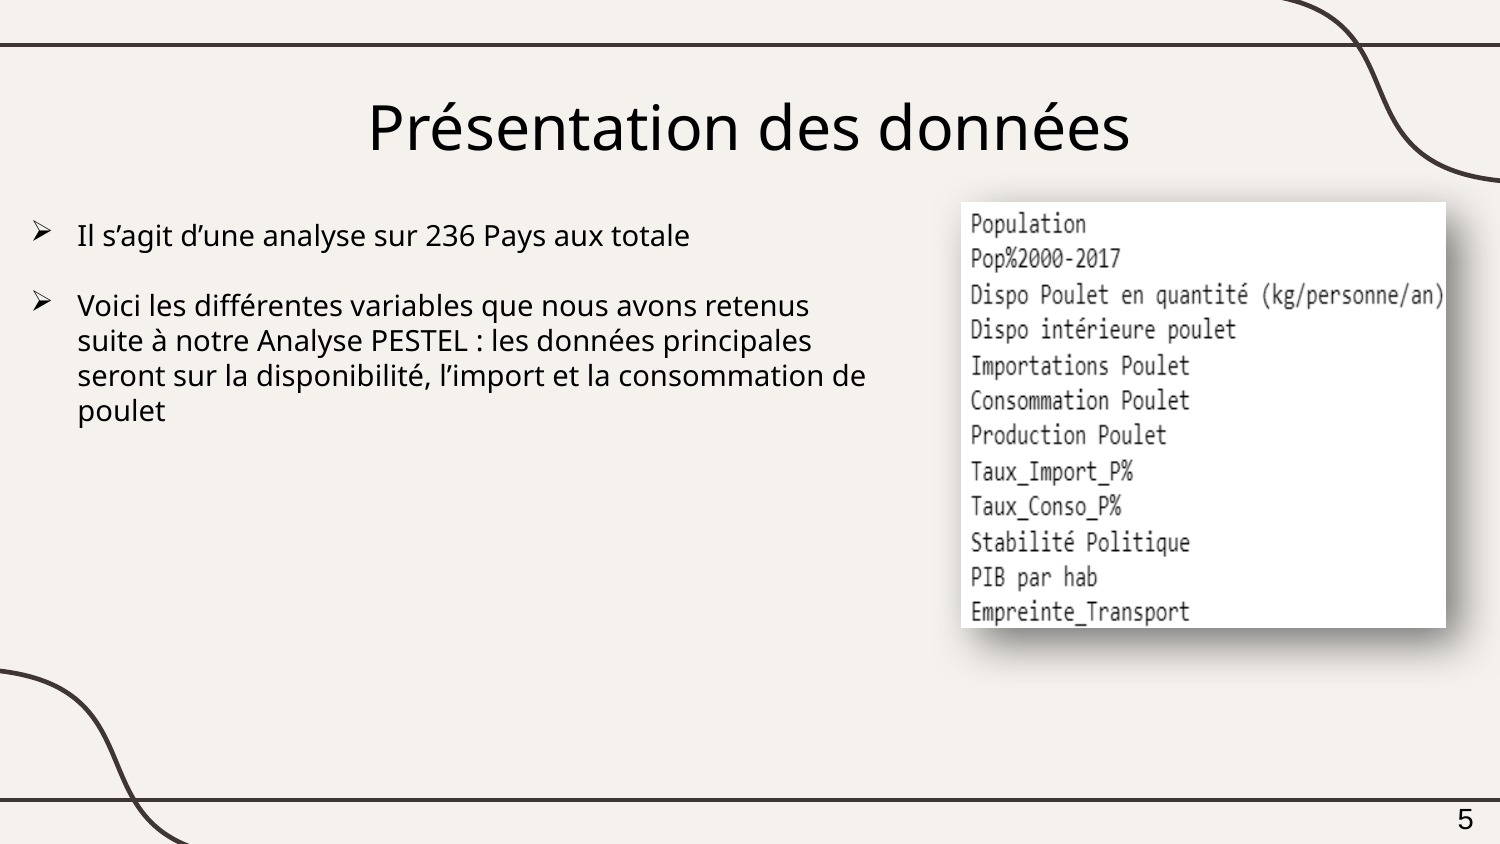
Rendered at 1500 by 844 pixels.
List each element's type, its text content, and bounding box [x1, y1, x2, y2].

picture [961, 201, 1446, 628]
text_box 5 [1442, 793, 1500, 843]
subtitle Il s’agit d’une analyse sur 236 Pays aux totale Voici les différentes variables que nous avons retenus suite à notre Analyse PESTEL : les données principales seront sur la disponibilité, l’import et la consommation de poulet [15, 202, 895, 593]
title Présentation des données [284, 72, 1216, 167]
